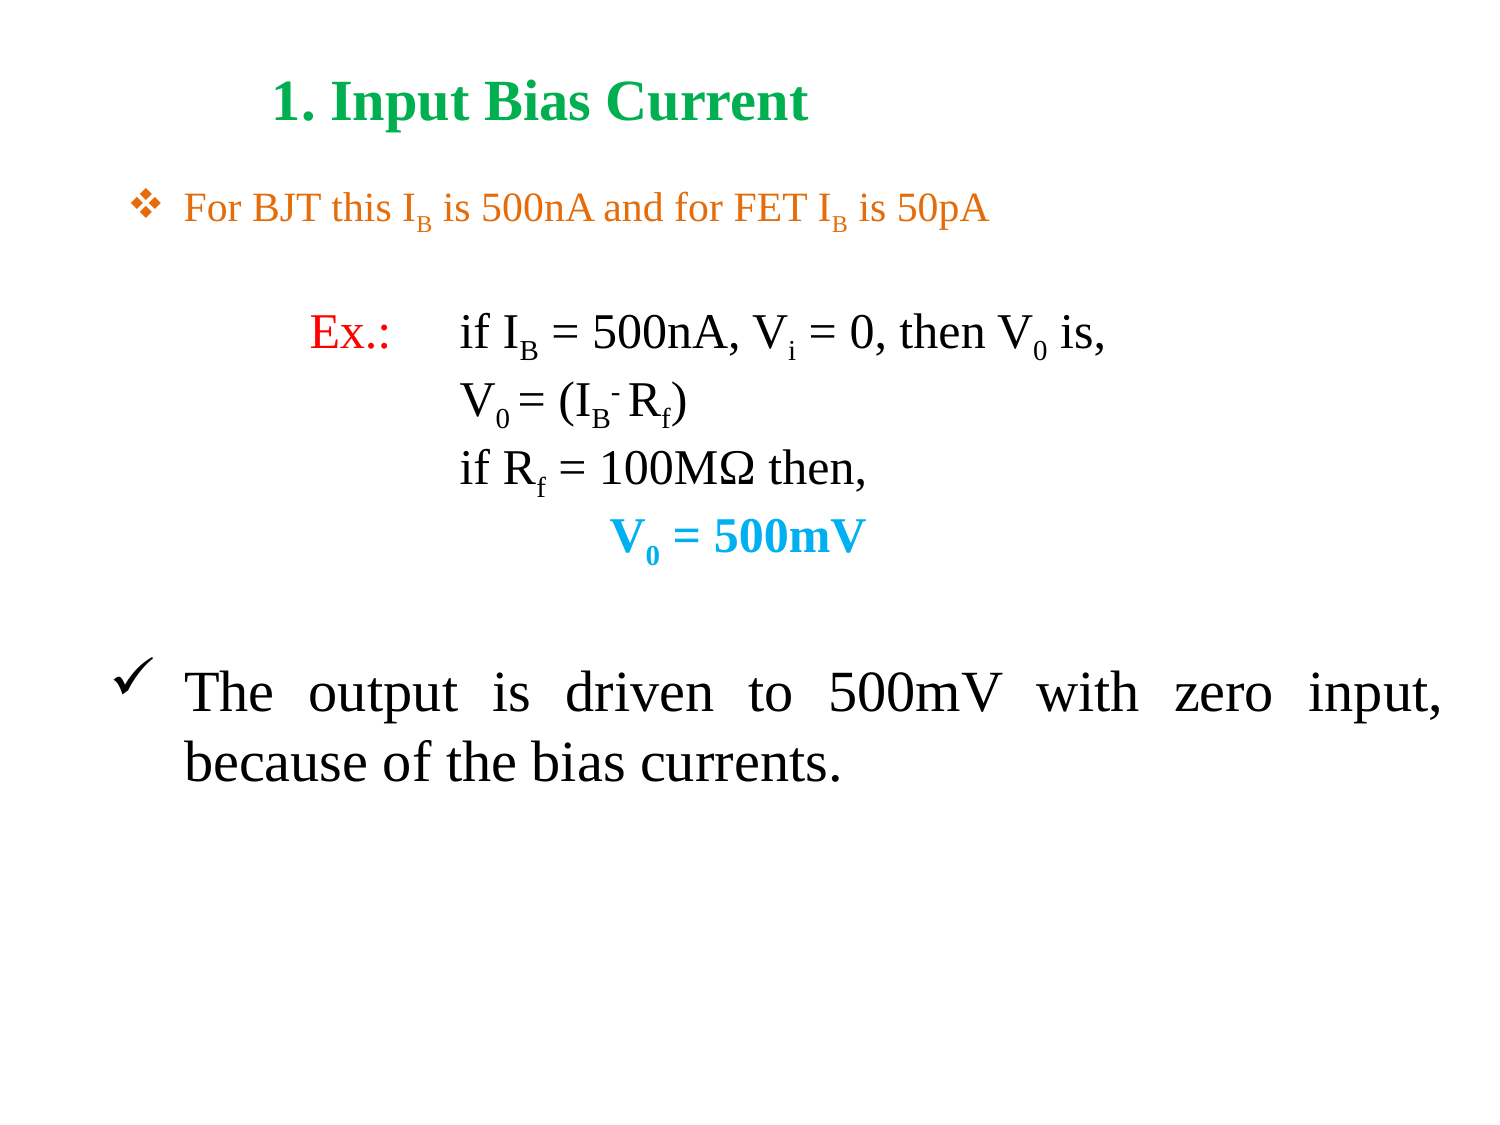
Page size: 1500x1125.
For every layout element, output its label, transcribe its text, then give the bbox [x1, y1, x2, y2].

text_box 1. Input Bias Current [257, 54, 824, 140]
text_box The output is driven to 500mV with zero input, because of the bias currents. [94, 645, 1459, 801]
text_box Ex.: if IB = 500nA, Vi = 0, then V0 is, V0 = (IB- Rf) if Rf = 100MΩ then, V0 = 500mV [294, 290, 1122, 579]
text_box For BJT this IB is 500nA and for FET IB is 50pA [112, 172, 1006, 245]
